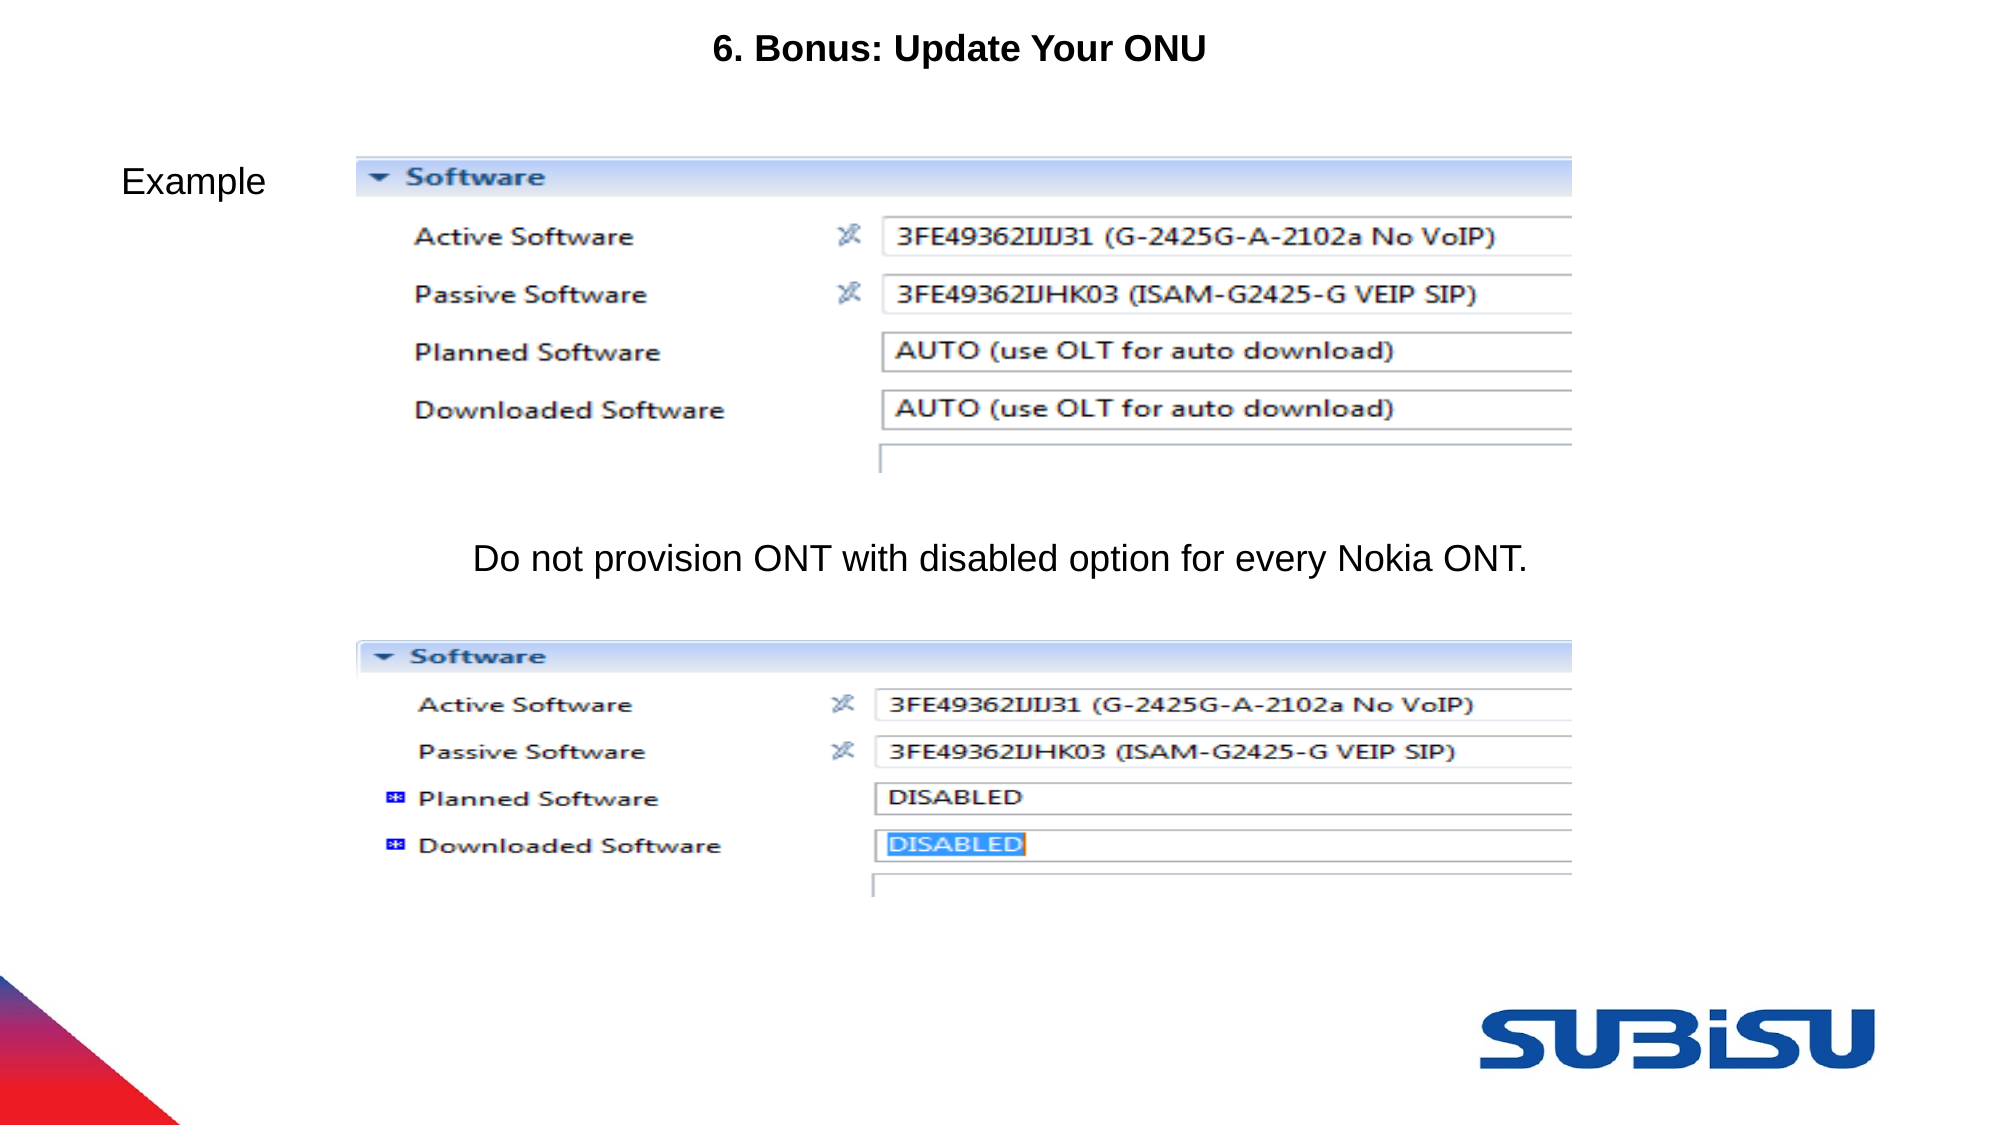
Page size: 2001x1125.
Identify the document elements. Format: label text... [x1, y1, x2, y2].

text_box 6. Bonus: Update Your ONU [697, 17, 1698, 122]
text_box Example [106, 149, 292, 210]
text_box Do not provision ONT with disabled option for every Nokia ONT. [457, 526, 1544, 586]
picture [0, 0, 2000, 1125]
